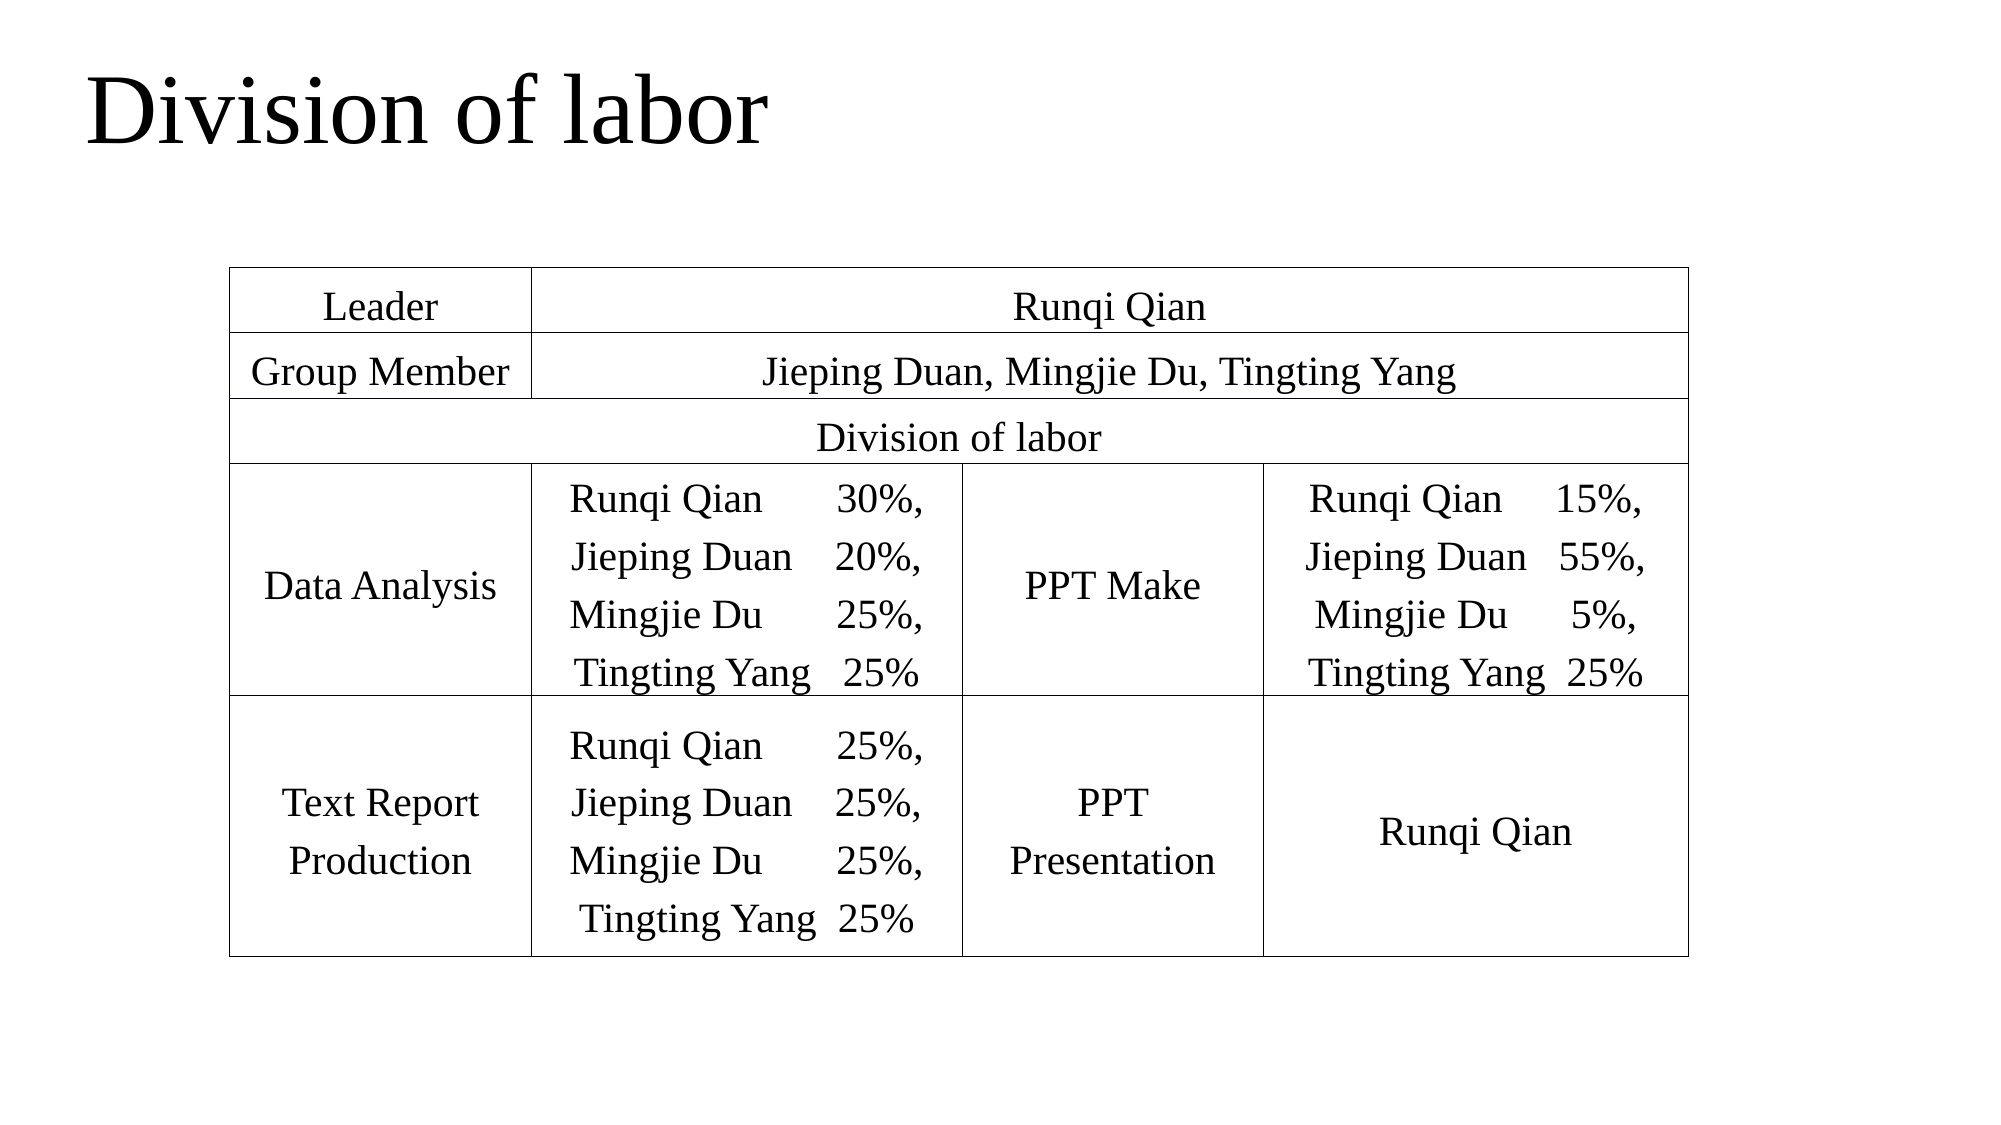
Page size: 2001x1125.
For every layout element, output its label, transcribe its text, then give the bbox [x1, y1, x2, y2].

table_cell Data Analysis [230, 464, 531, 695]
table_header Runqi Qian [532, 268, 1688, 332]
table_cell Jieping Duan, Mingjie Du, Tingting Yang [532, 333, 1688, 398]
table_cell PPT Make [963, 464, 1263, 695]
table_cell Runqi Qian 30%, Jieping Duan 20%, Mingjie Du 25%, Tingting Yang 25% [532, 464, 962, 695]
table_cell Runqi Qian 15%, Jieping Duan 55%, Mingjie Du 5%, Tingting Yang 25% [1264, 464, 1688, 695]
table_cell Runqi Qian 25%, Jieping Duan 25%, Mingjie Du 25%, Tingting Yang 25% [532, 696, 962, 956]
table_cell Division of labor [230, 399, 1688, 463]
table_cell PPT Presentation [963, 696, 1263, 956]
table_cell Runqi Qian [1264, 696, 1688, 956]
text_box Division of labor [70, 36, 975, 171]
table_cell Text Report Production [230, 696, 531, 956]
table_cell Group Member [230, 333, 531, 398]
table_header Leader [230, 268, 531, 332]
